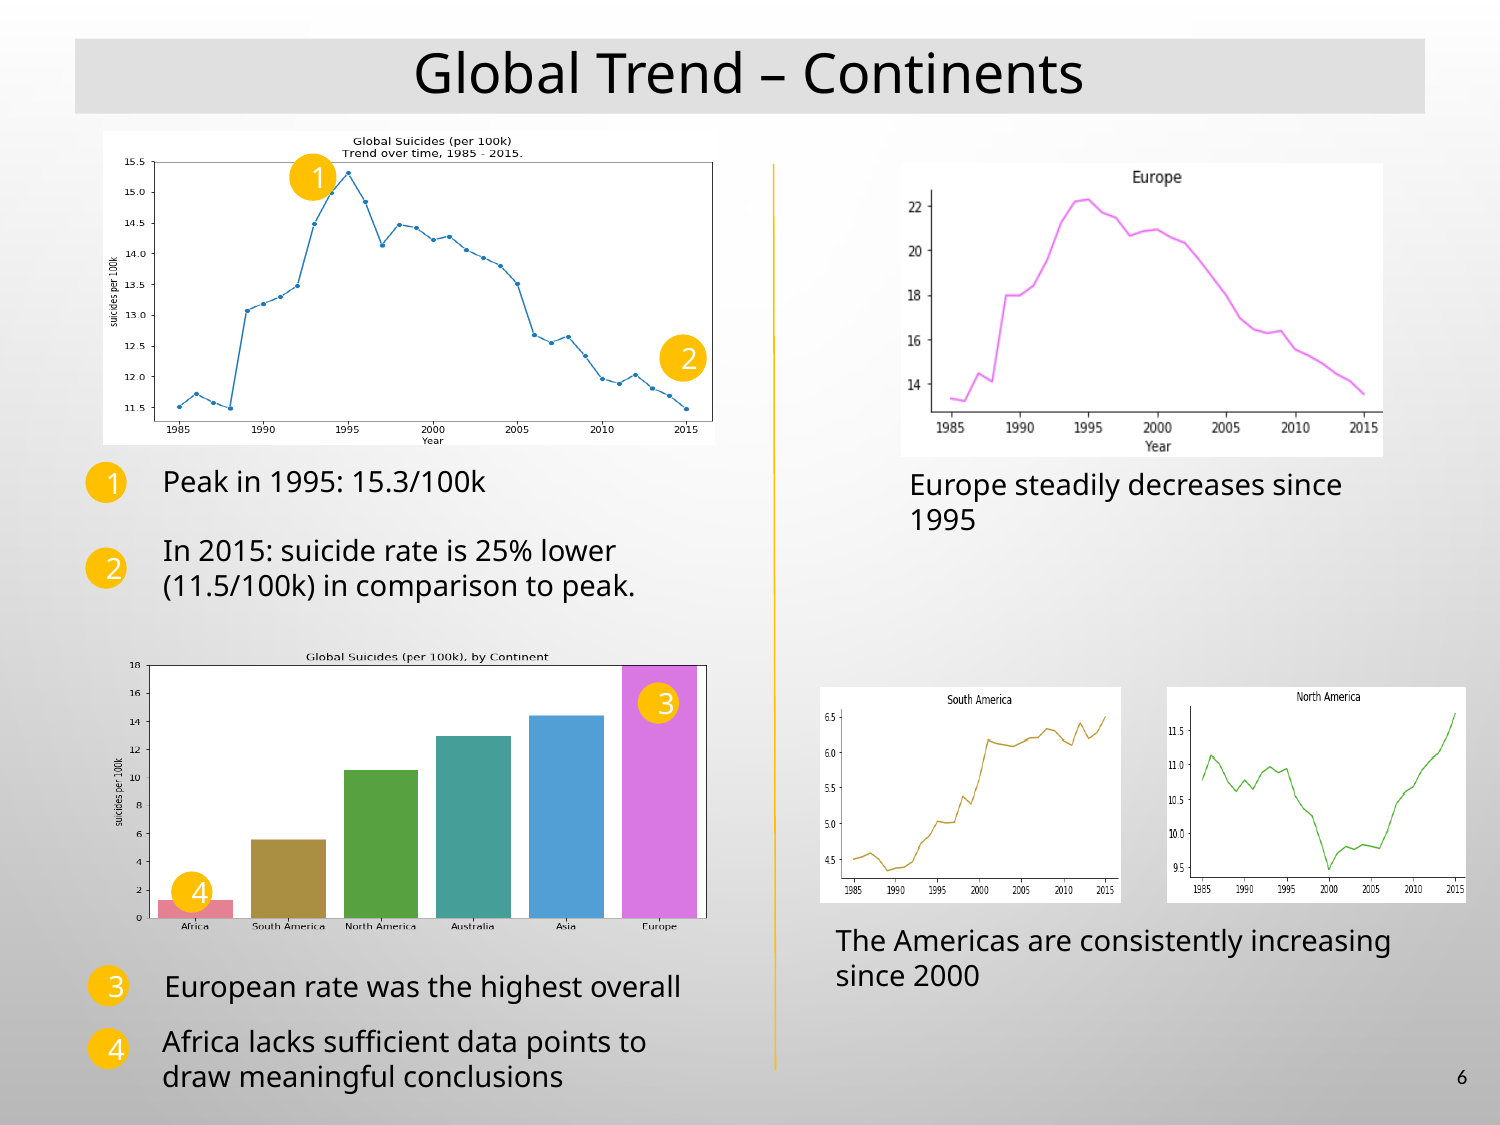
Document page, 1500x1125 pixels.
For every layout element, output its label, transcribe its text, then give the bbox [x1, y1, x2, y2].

list [75, 137, 786, 500]
title Global Trend – Continents [75, 38, 1425, 114]
text_box In 2015: suicide rate is 25% lower (11.5/100k) in comparison to peak. [148, 526, 750, 606]
text_box 3 [86, 963, 131, 1008]
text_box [108, 647, 715, 936]
text_box Peak in 1995: 15.3/100k [781, 456, 790, 526]
text_box 2 [84, 546, 129, 591]
text_box 4 [86, 1026, 131, 1071]
text_box The Americas are consistently increasing since 2000 [820, 915, 1471, 988]
picture [0, 0, 1500, 1125]
text_box Europe steadily decreases since 1995 [894, 458, 1380, 503]
text_box 1 [84, 460, 129, 505]
text_box Peak in 1995: 15.3/100k [147, 456, 767, 526]
slide_number 6 [1388, 1045, 1483, 1106]
text_box European rate was the highest overall [149, 960, 739, 1009]
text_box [103, 131, 715, 446]
text_box Africa lacks sufficient data points to draw meaningful conclusions [147, 1015, 727, 1094]
